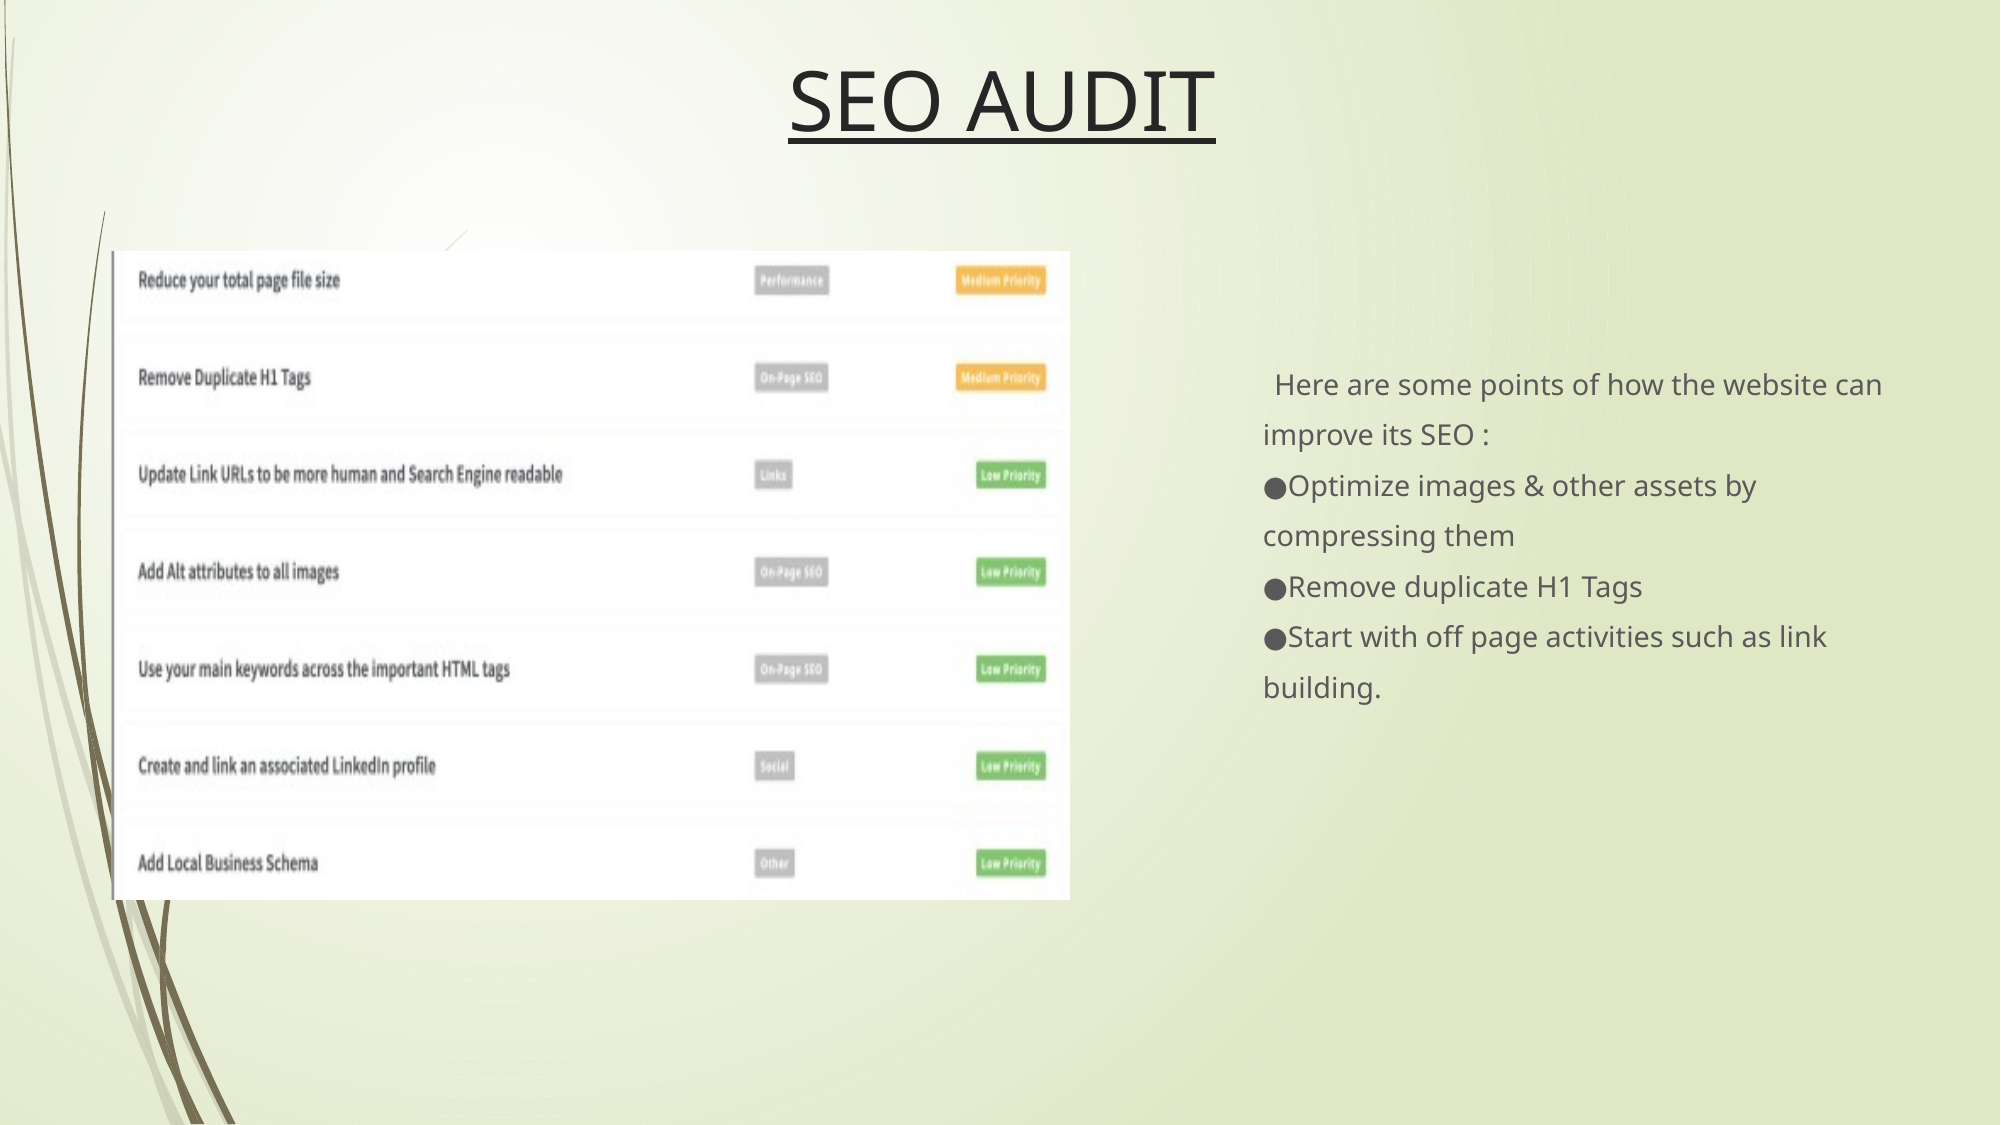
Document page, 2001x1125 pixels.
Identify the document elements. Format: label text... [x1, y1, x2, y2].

picture [111, 251, 1071, 900]
title SEO AUDIT [773, 16, 1238, 157]
subtitle Here are some points of how the website can improve its SEO : ●Optimize images & other assets by compressing them ●Remove duplicate H1 Tags ●Start with off page activities such as link building. [1247, 358, 1918, 719]
